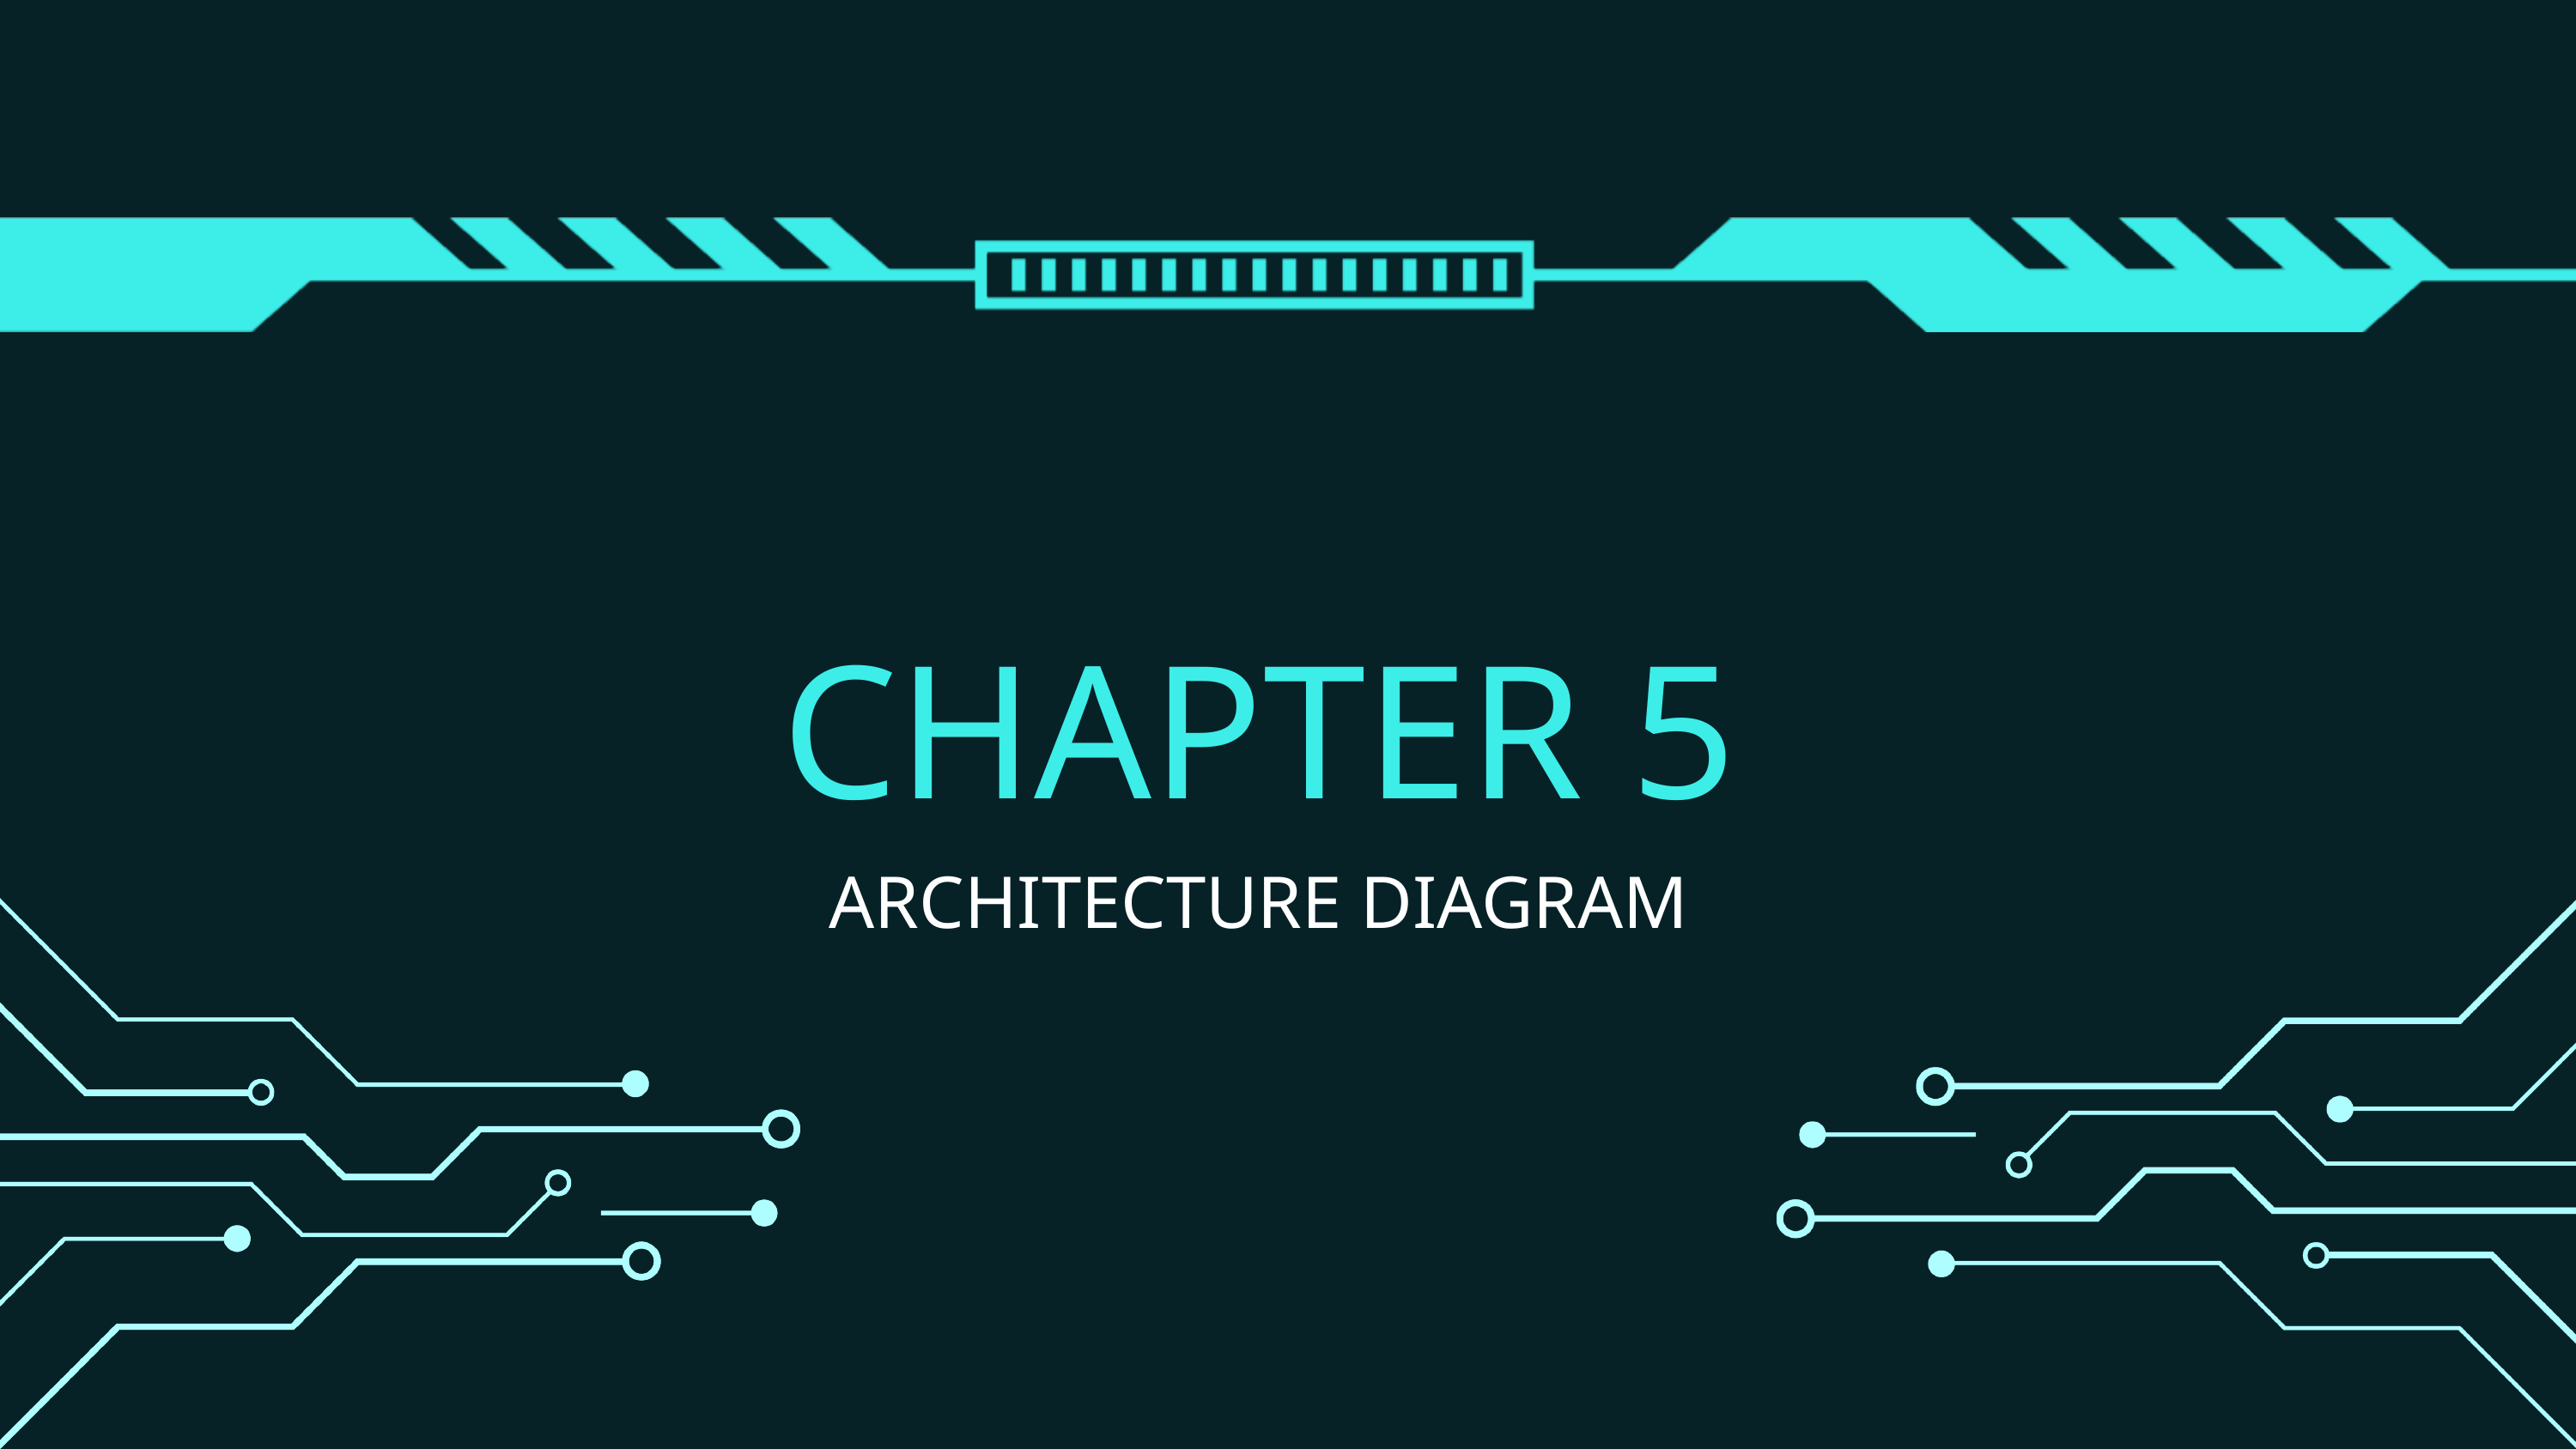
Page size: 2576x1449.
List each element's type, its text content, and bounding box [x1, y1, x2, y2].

text_box ARCHITECTURE DIAGRAM [342, 858, 2176, 943]
picture [0, 898, 800, 1449]
picture [0, 216, 2576, 333]
text_box CHAPTER 5 [654, 620, 1863, 836]
picture [1775, 898, 2576, 1449]
